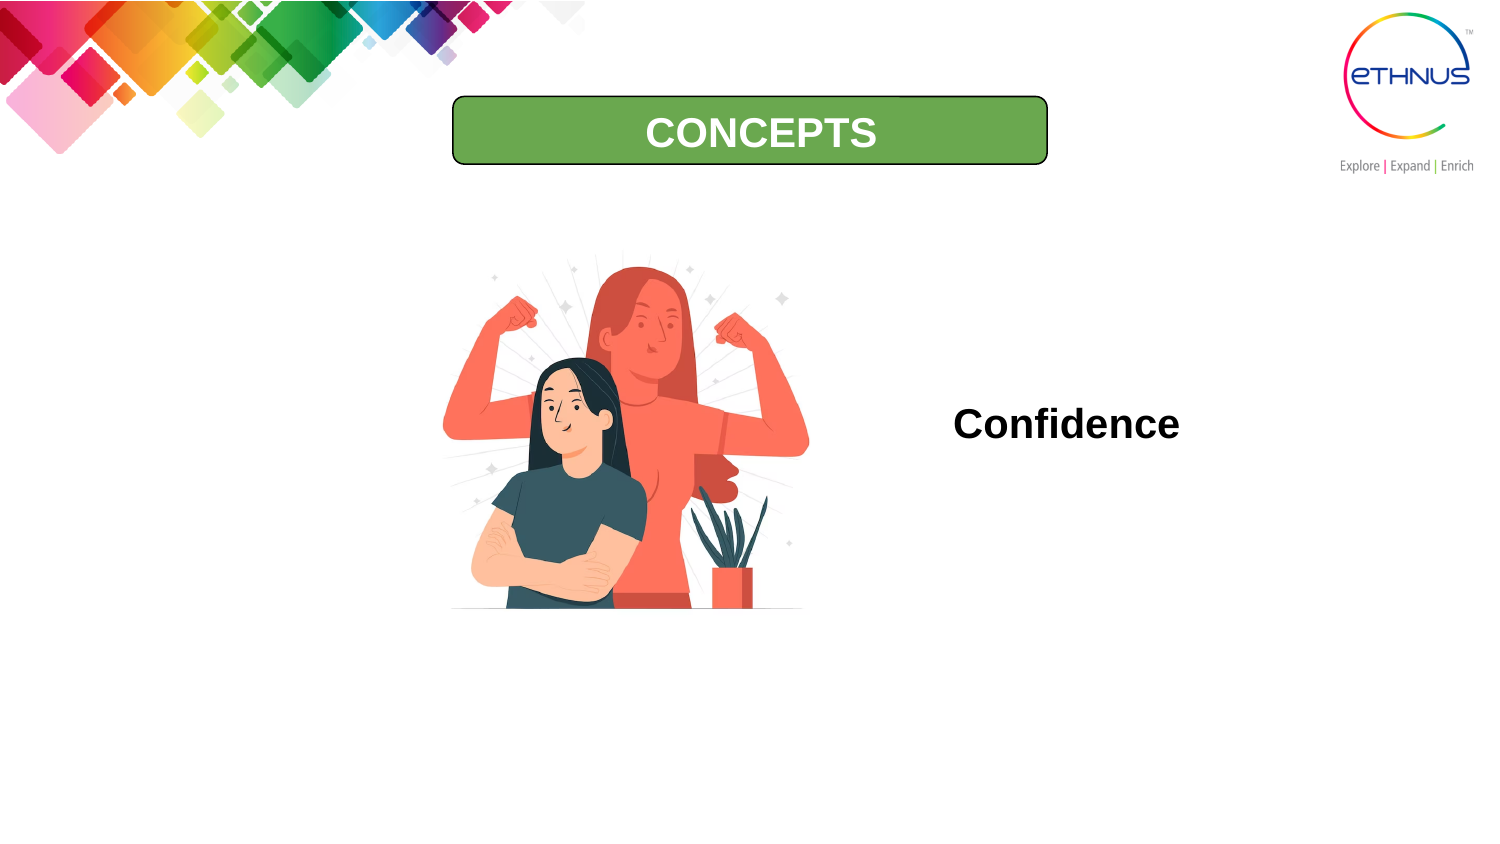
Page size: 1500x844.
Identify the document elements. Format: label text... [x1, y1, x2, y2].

text_box Confidence [938, 381, 1429, 462]
picture [432, 237, 821, 625]
picture [1327, 0, 1500, 182]
text_box CONCEPTS [459, 96, 1048, 165]
picture [0, 1, 585, 154]
